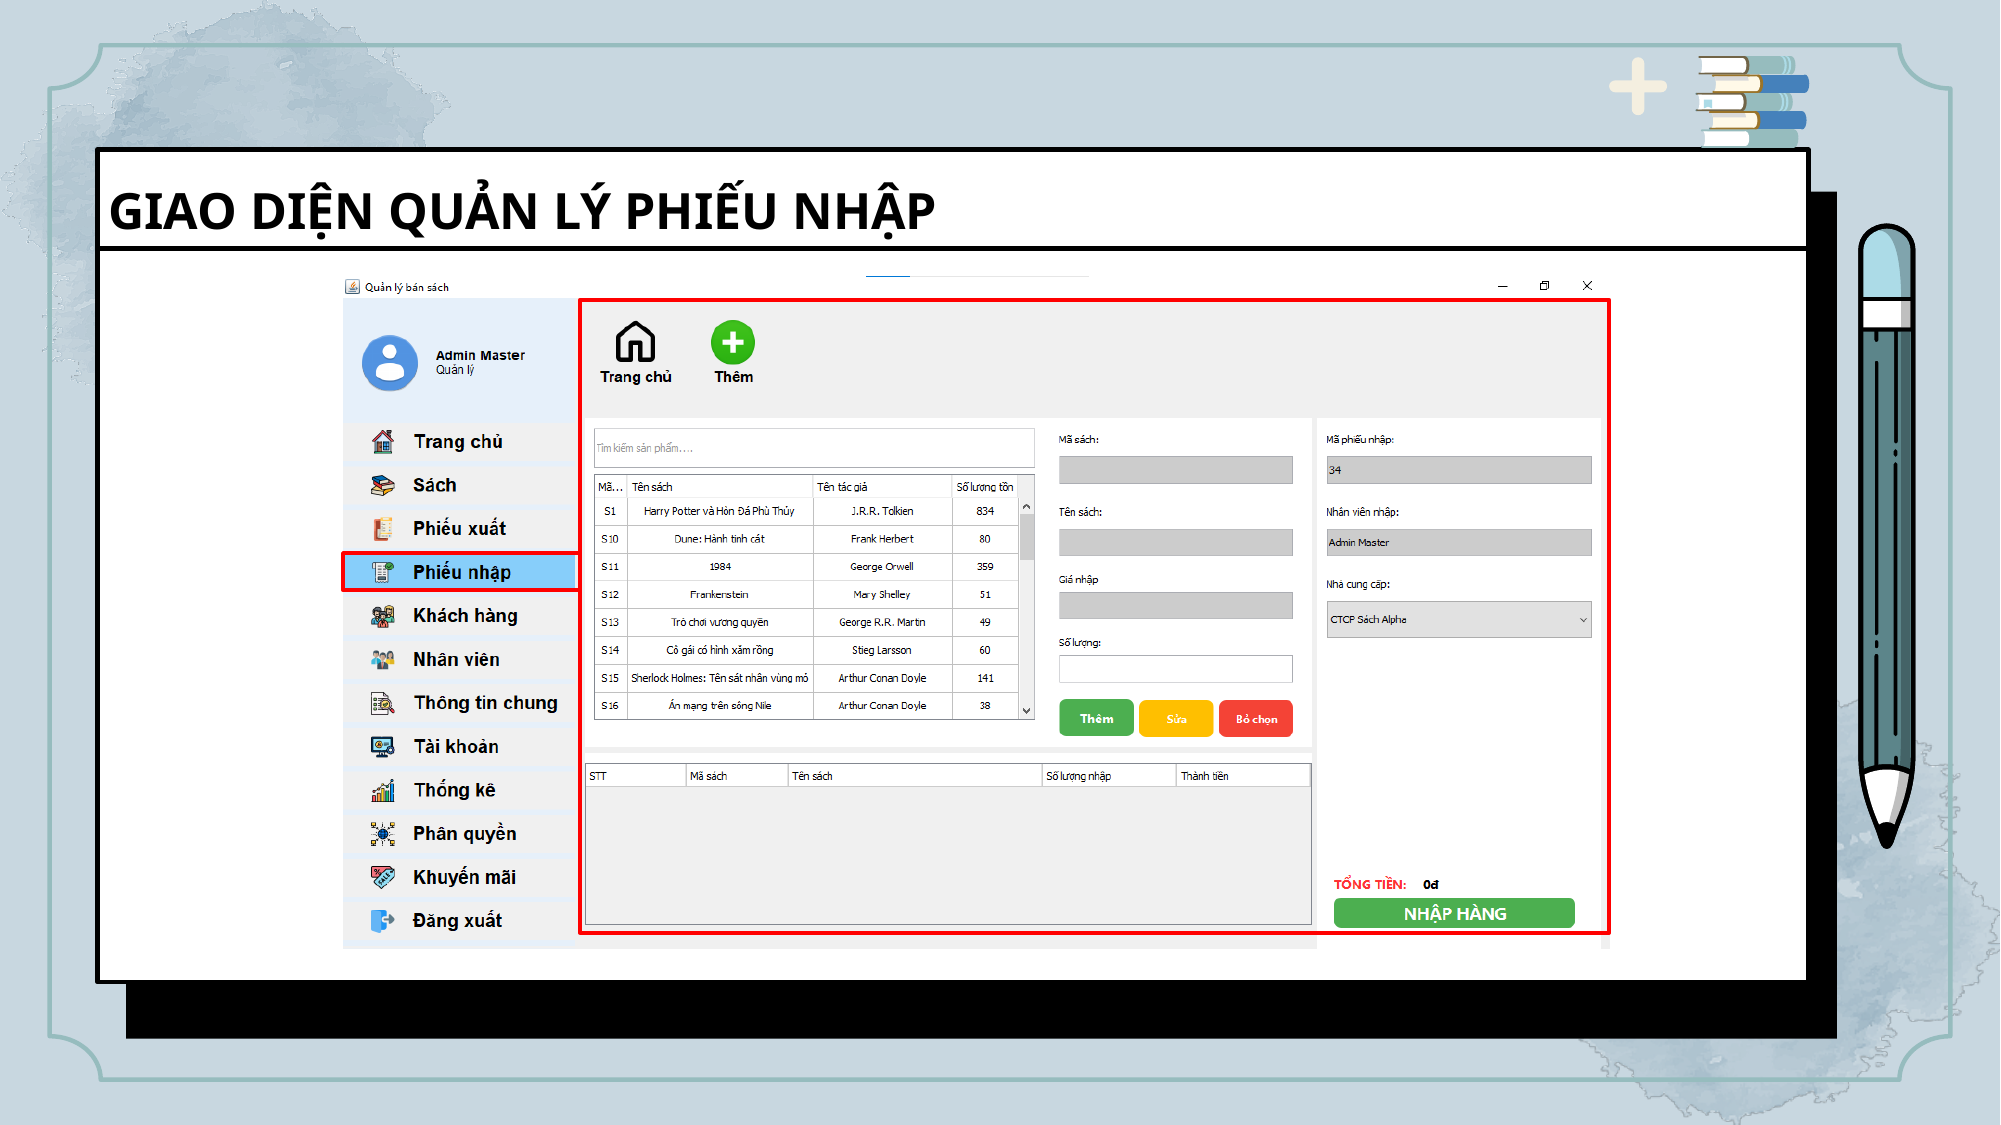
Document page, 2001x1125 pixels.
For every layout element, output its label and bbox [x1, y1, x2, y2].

text_box [1615, 506, 2000, 565]
text_box [97, 149, 1838, 1039]
text_box [1695, 55, 1810, 149]
text_box [1609, 57, 1668, 116]
picture [343, 276, 1610, 950]
